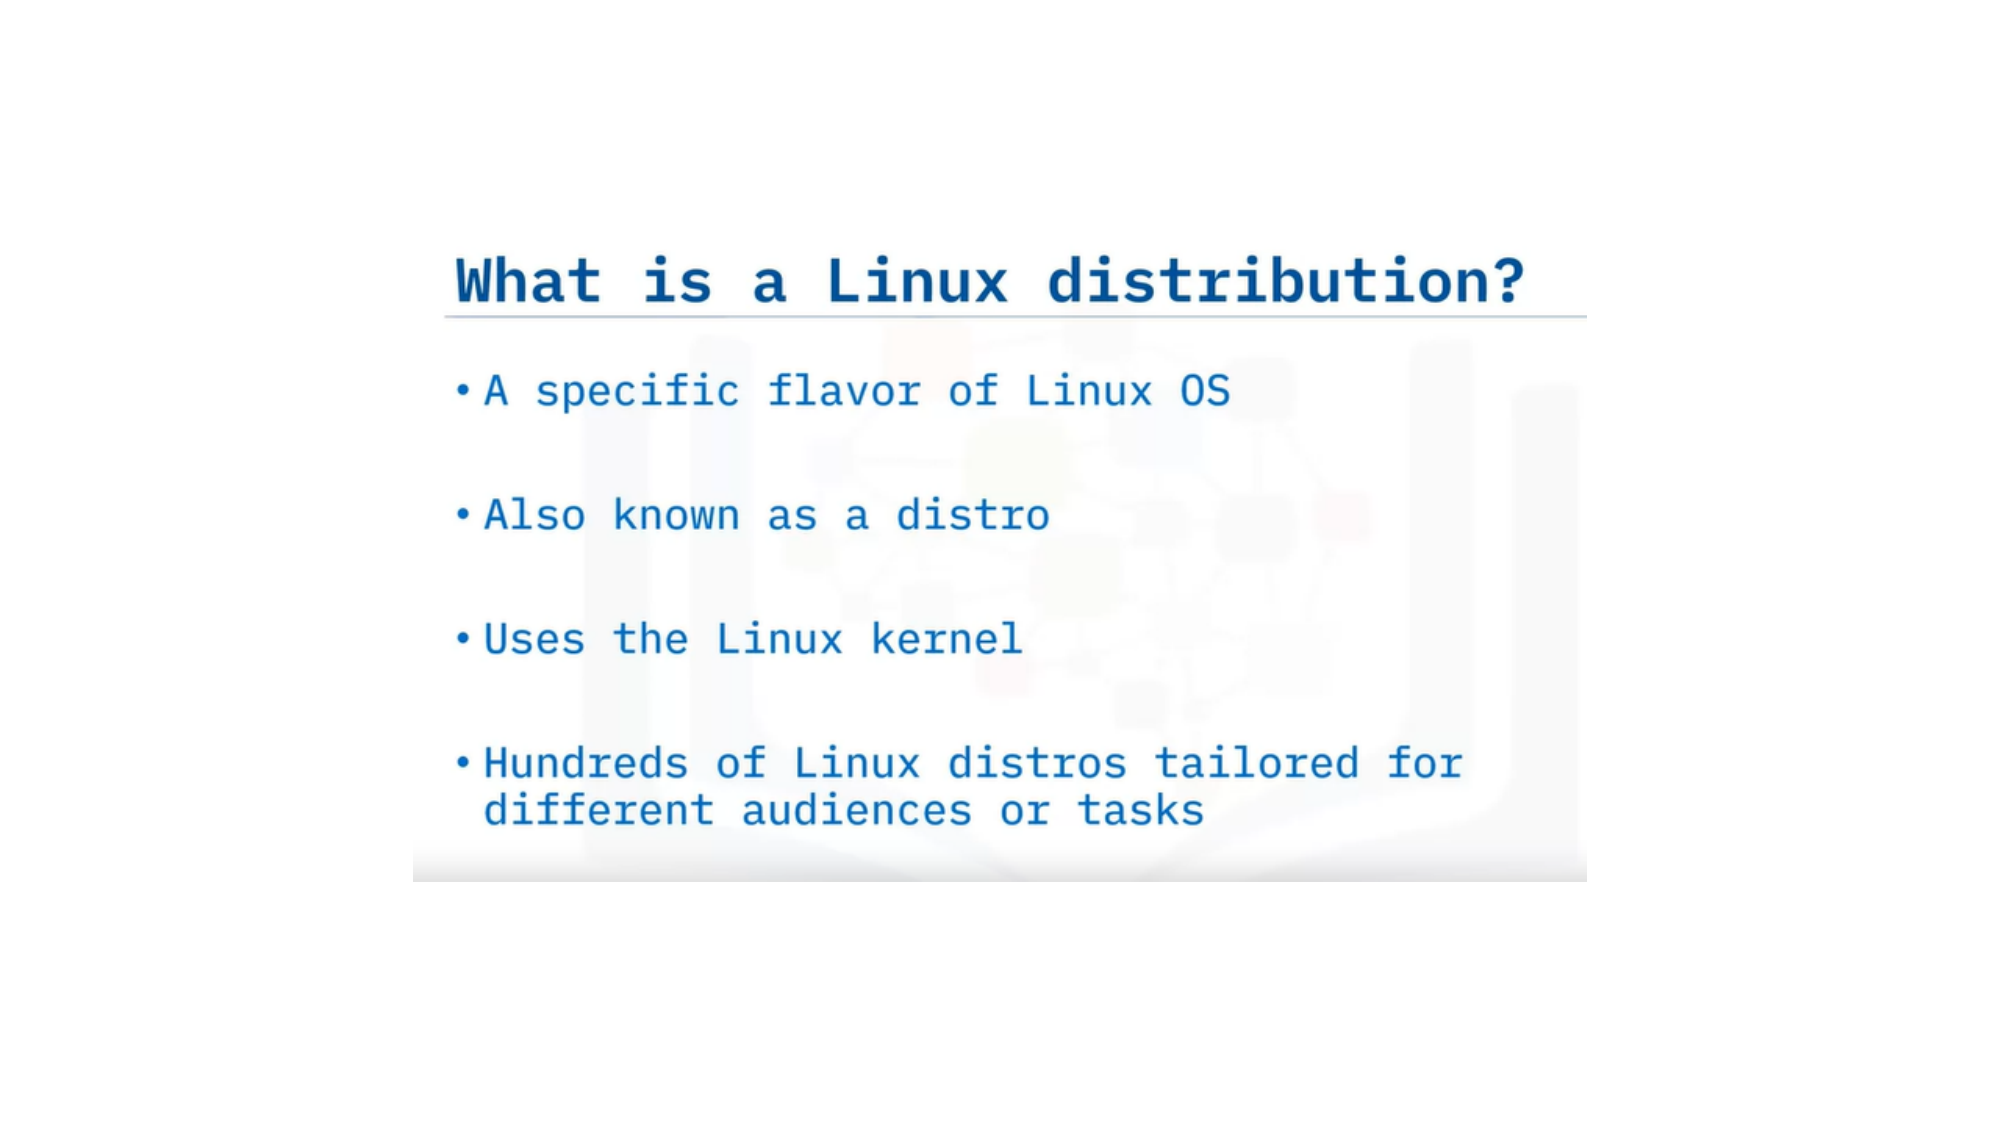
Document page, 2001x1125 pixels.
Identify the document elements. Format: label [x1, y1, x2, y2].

picture [413, 242, 1587, 882]
